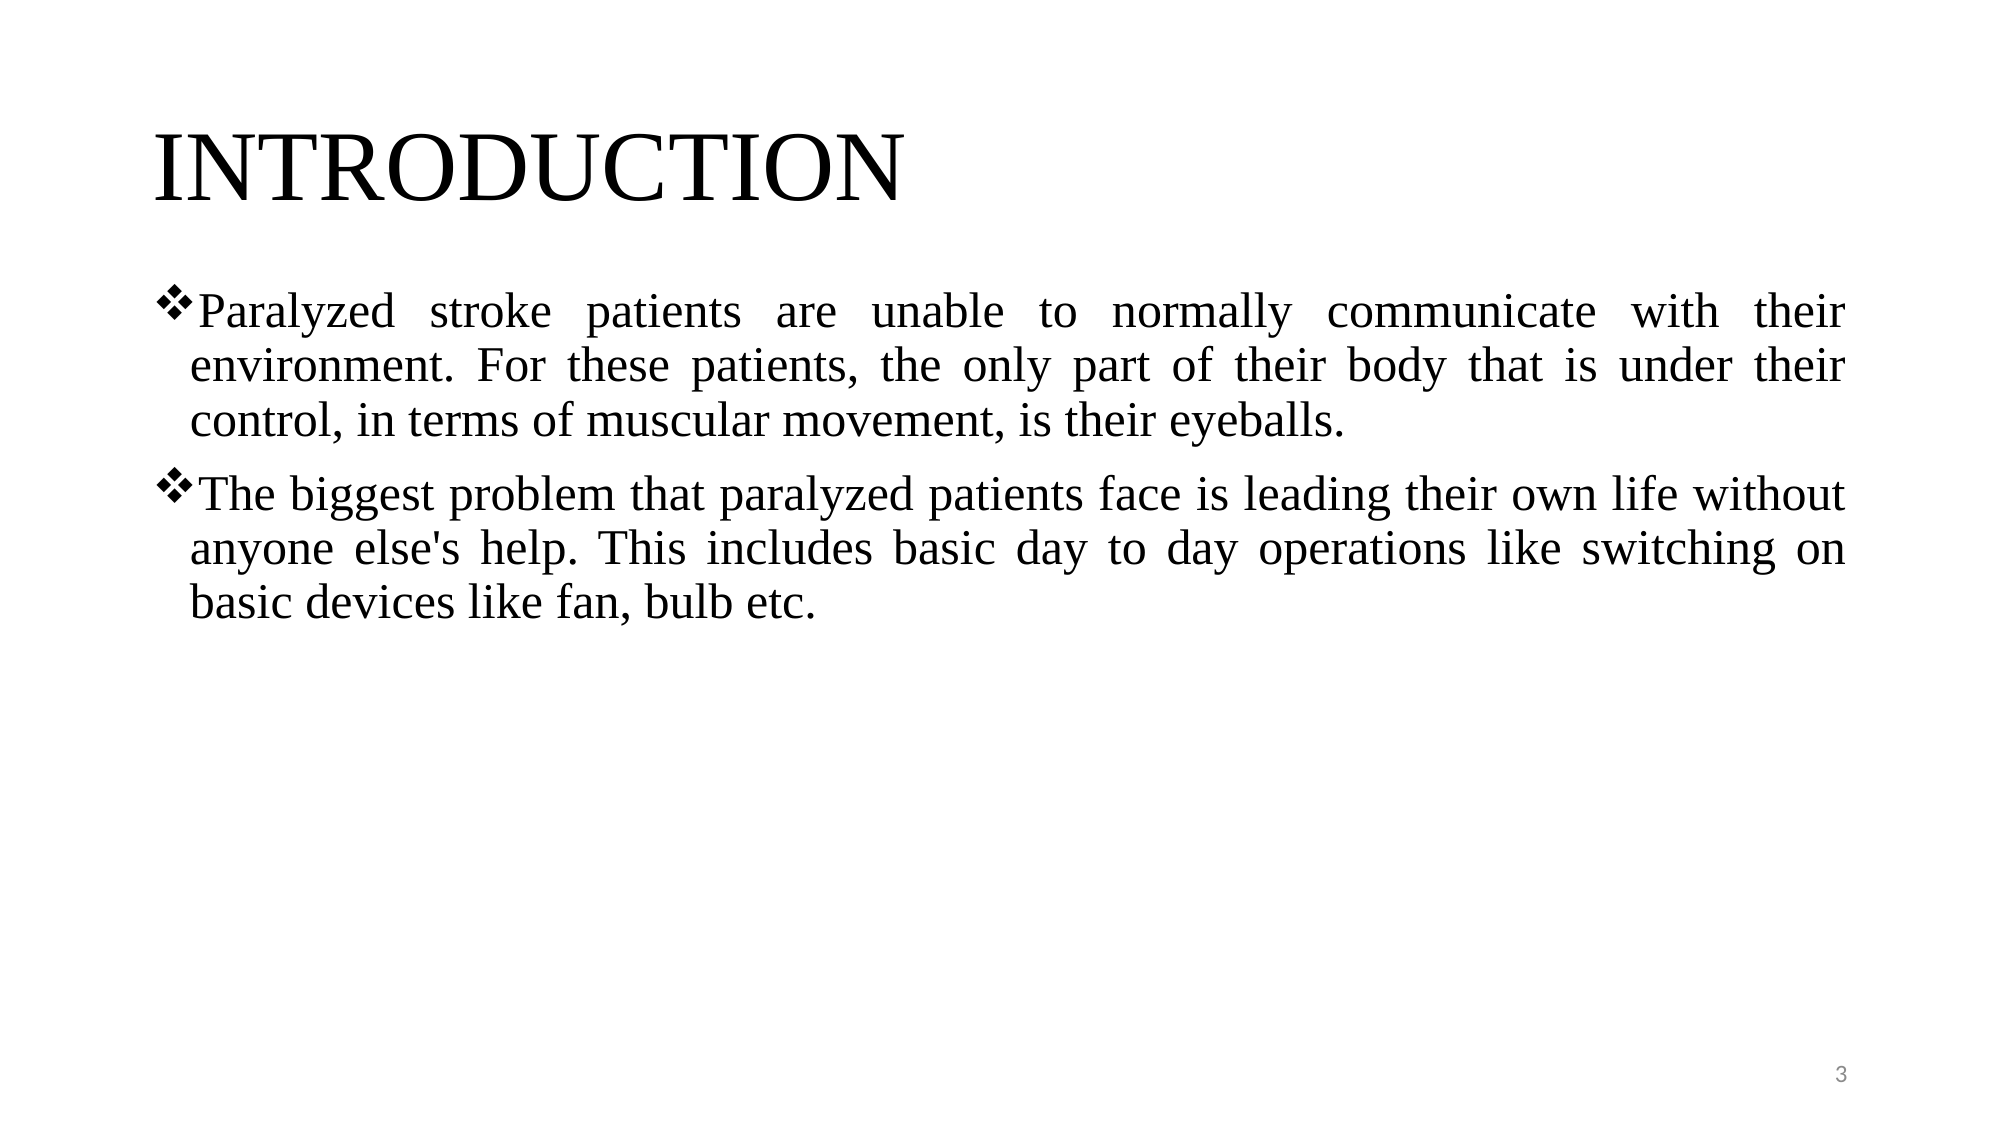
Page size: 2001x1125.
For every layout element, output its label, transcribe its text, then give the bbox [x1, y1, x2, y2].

title INTRODUCTION [137, 59, 1863, 277]
list Paralyzed stroke patients are unable to normally communicate with their environment. For these patients, the only part of their body that is under their control, in terms of muscular movement, is their eyeballs. The biggest problem that paralyzed patients face is leading their own life without anyone else's help. This includes basic day to day operations like switching on basic devices like fan, bulb etc. [137, 277, 1863, 1043]
slide_number 3 [1412, 1042, 1863, 1103]
